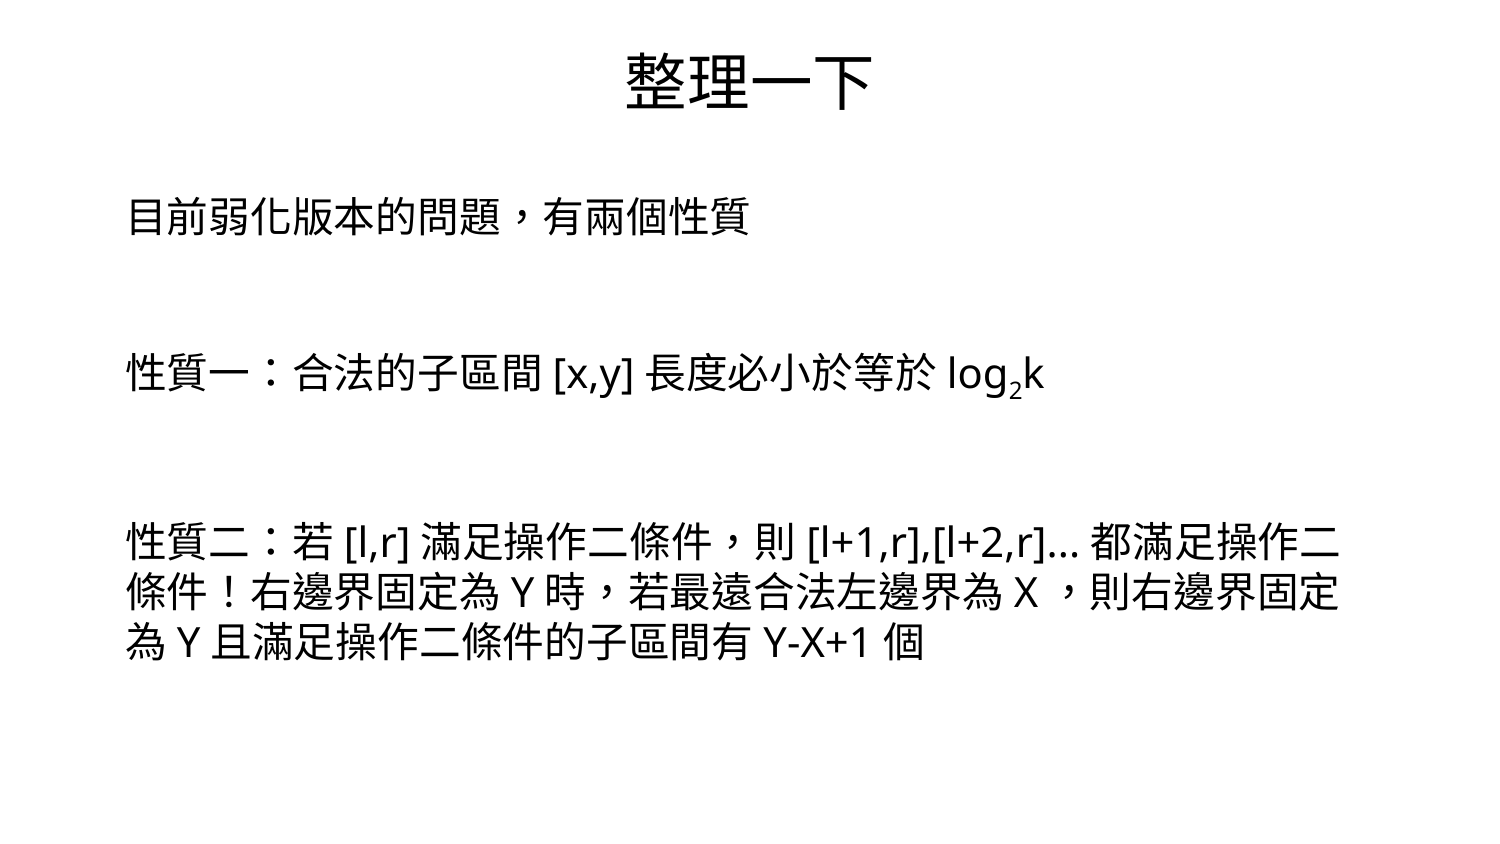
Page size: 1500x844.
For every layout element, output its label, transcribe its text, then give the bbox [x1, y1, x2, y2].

text_box 目前弱化版本的問題，有兩個性質 [110, 176, 1390, 269]
text_box 性質一：合法的子區間[x,y]長度必小於等於log2k [110, 332, 1390, 425]
text_box 整理一下 [0, 27, 1500, 128]
text_box 性質二：若[l,r]滿足操作二條件，則[l+1,r],[l+2,r]...都滿足操作二條件！右邊界固定為Y時，若最遠合法左邊界為X，則右邊界固定為Y且滿足操作二條件的子區間有Y-X+1個 [110, 500, 1390, 703]
